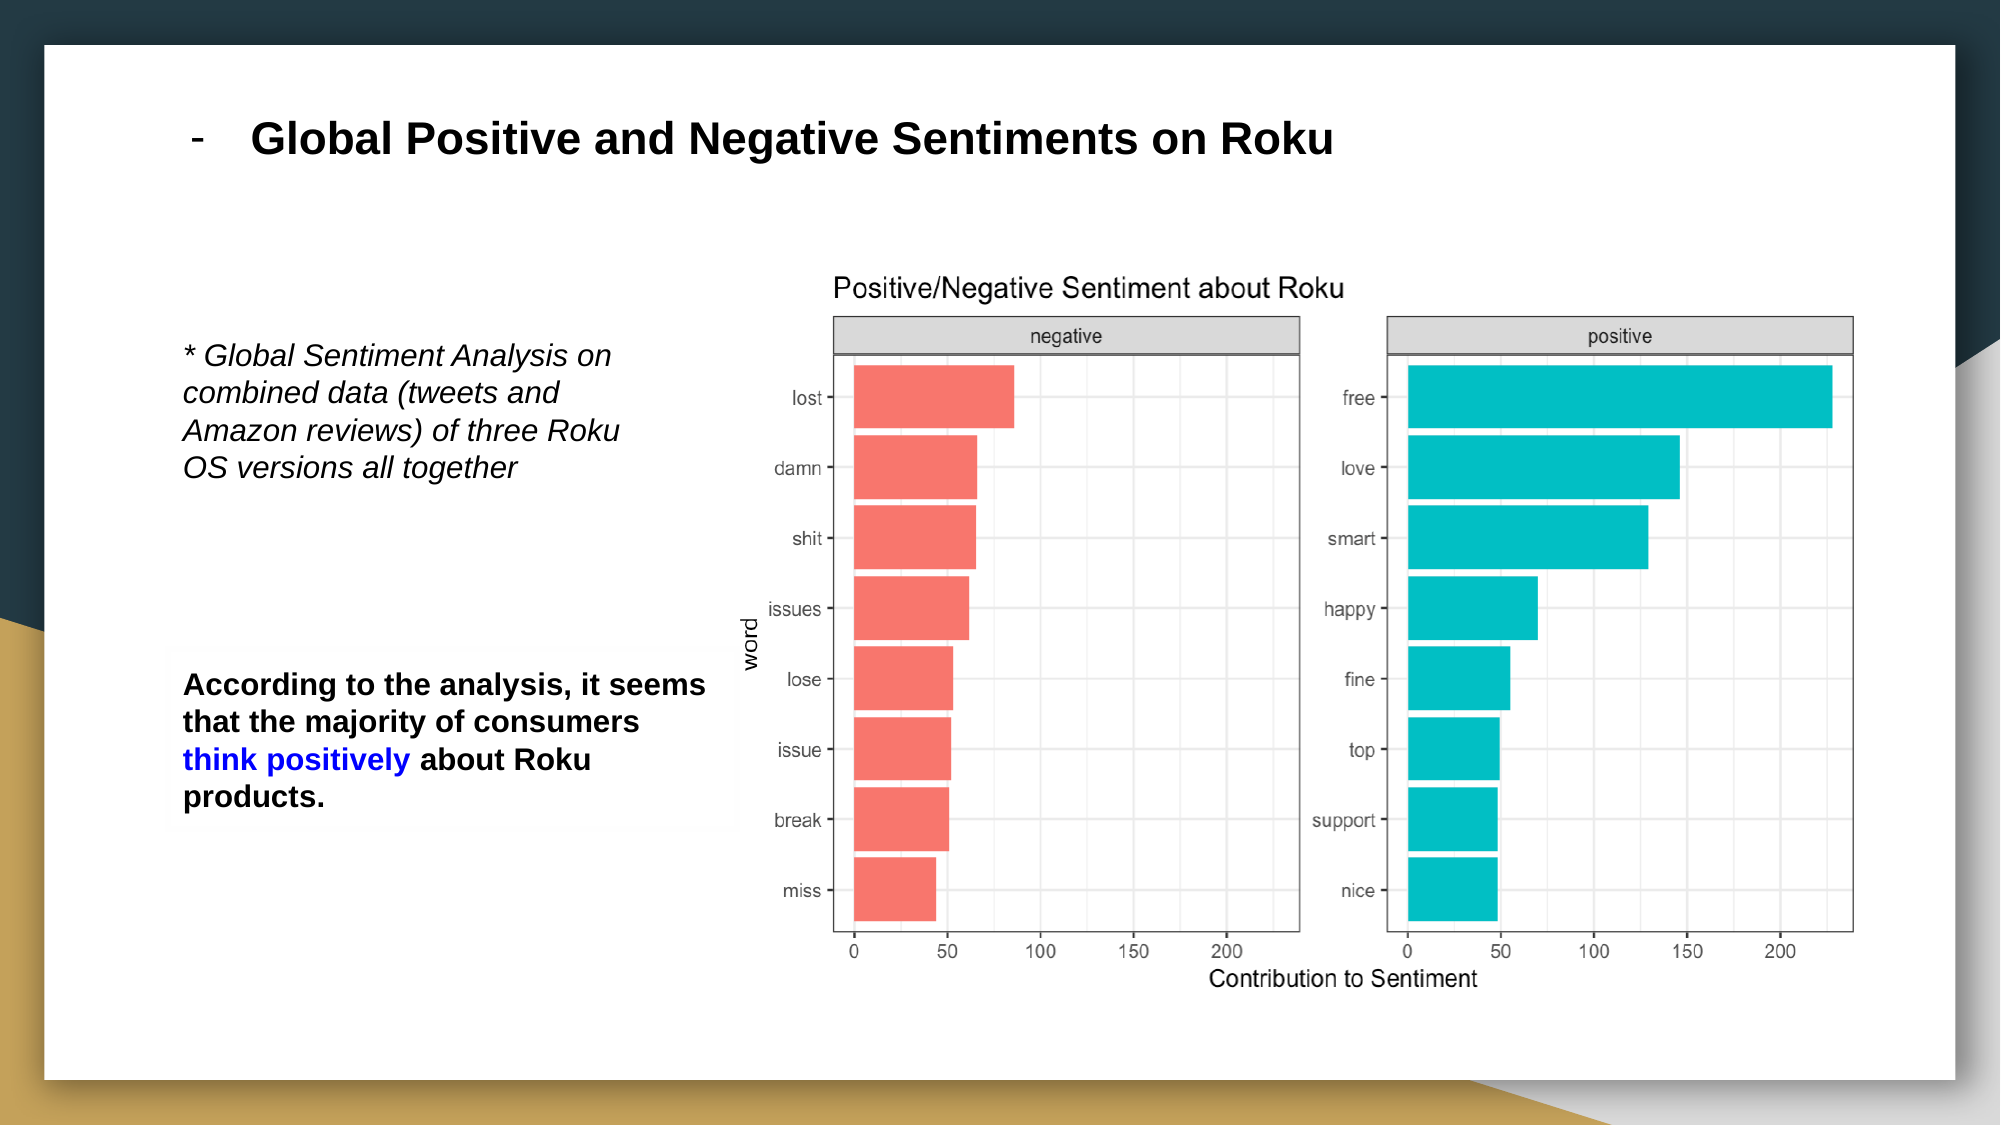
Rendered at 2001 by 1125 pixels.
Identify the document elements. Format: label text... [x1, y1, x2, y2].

picture [736, 269, 1869, 993]
text_box * Global Sentiment Analysis on combined data (tweets and Amazon reviews) of three Roku OS versions all together [167, 319, 675, 538]
title Global Positive and Negative Sentiments on Roku [155, 88, 1405, 295]
text_box According to the analysis, it seems that the majority of consumers think positively about Roku products. [168, 649, 731, 829]
